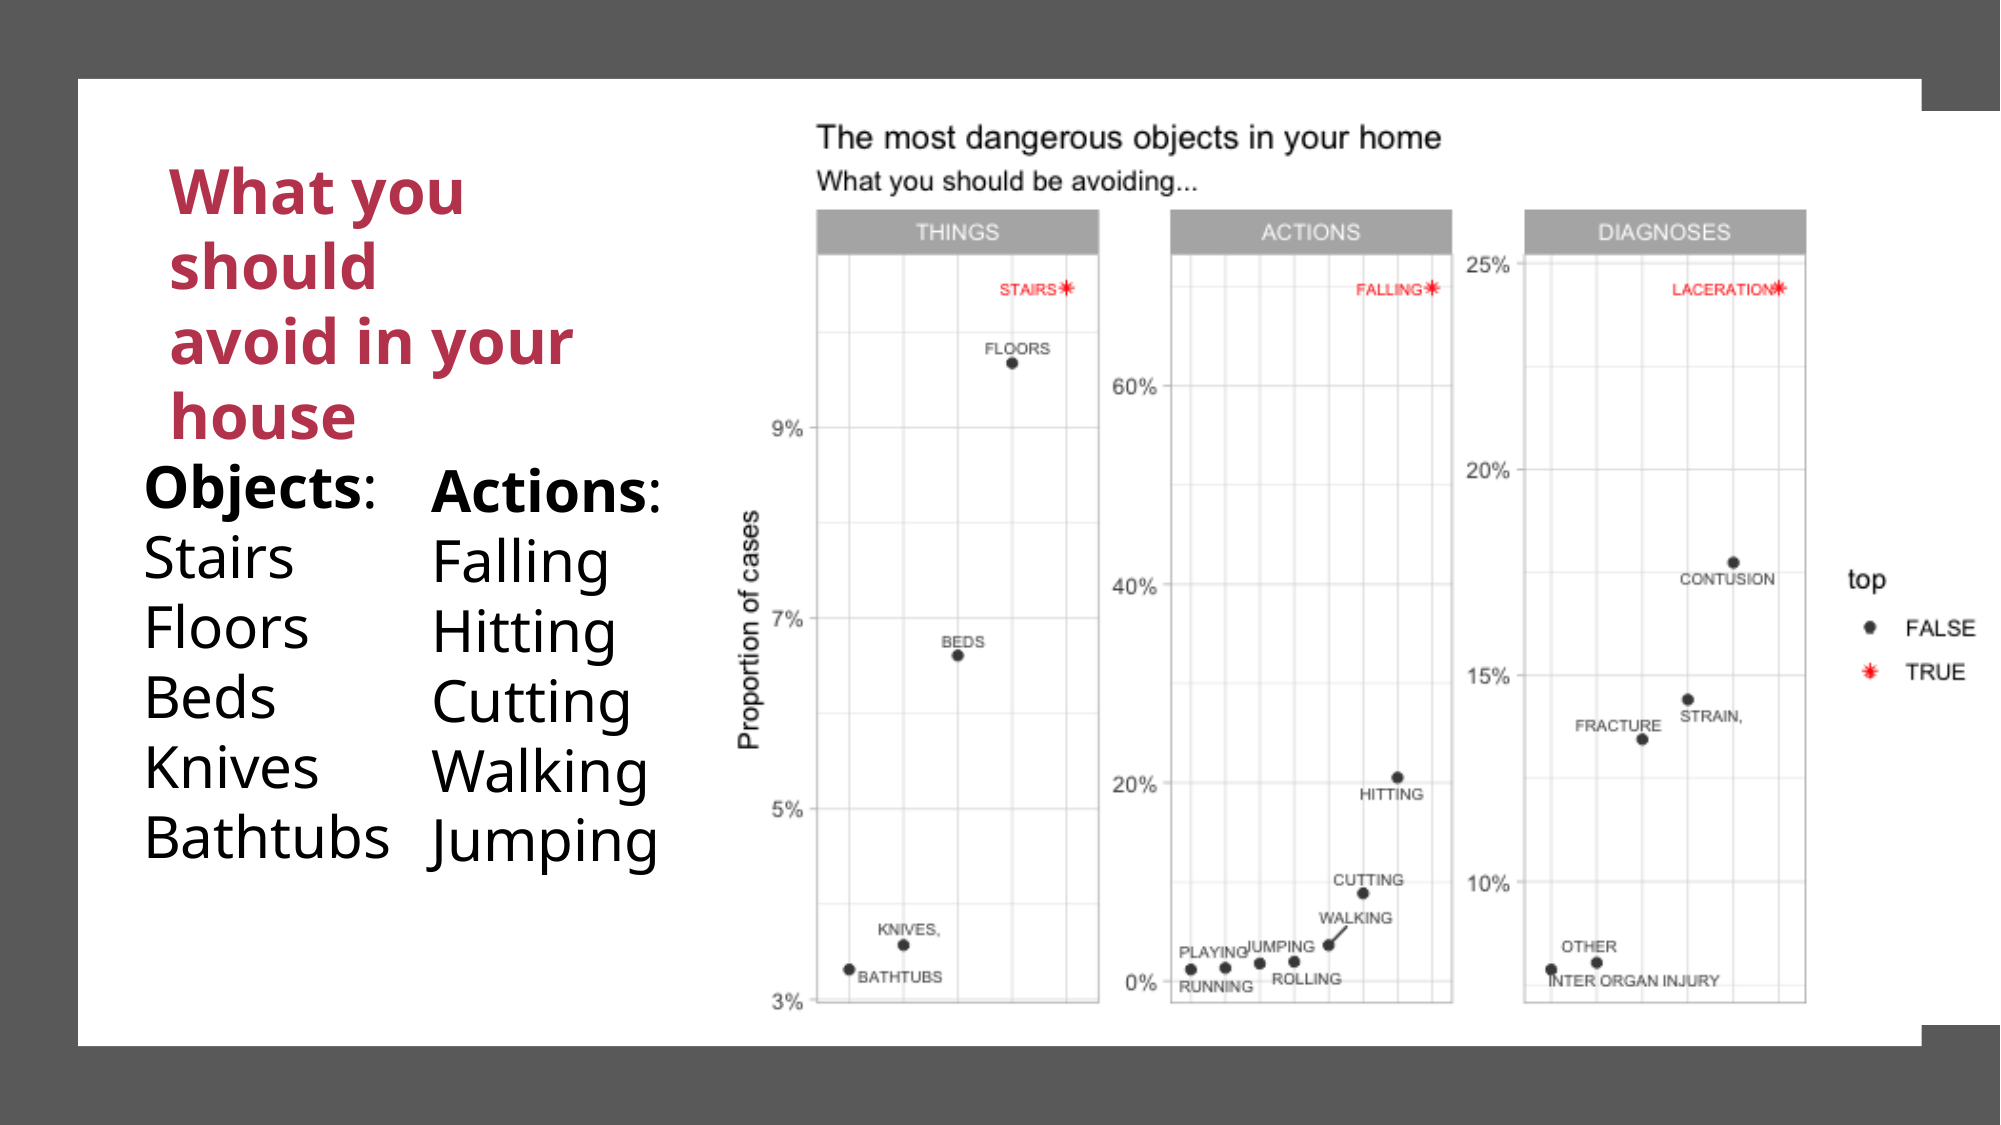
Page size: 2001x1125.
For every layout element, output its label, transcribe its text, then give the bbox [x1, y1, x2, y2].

text_box What you should avoid in your house [154, 144, 707, 446]
text_box [0, 0, 2000, 1125]
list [725, 110, 2000, 1026]
text_box Actions: Falling Hitting Cutting Walking Jumping [416, 446, 719, 881]
text_box [76, 77, 1924, 1048]
text_box Objects: Stairs Floors Beds Knives Bathtubs [128, 442, 548, 878]
